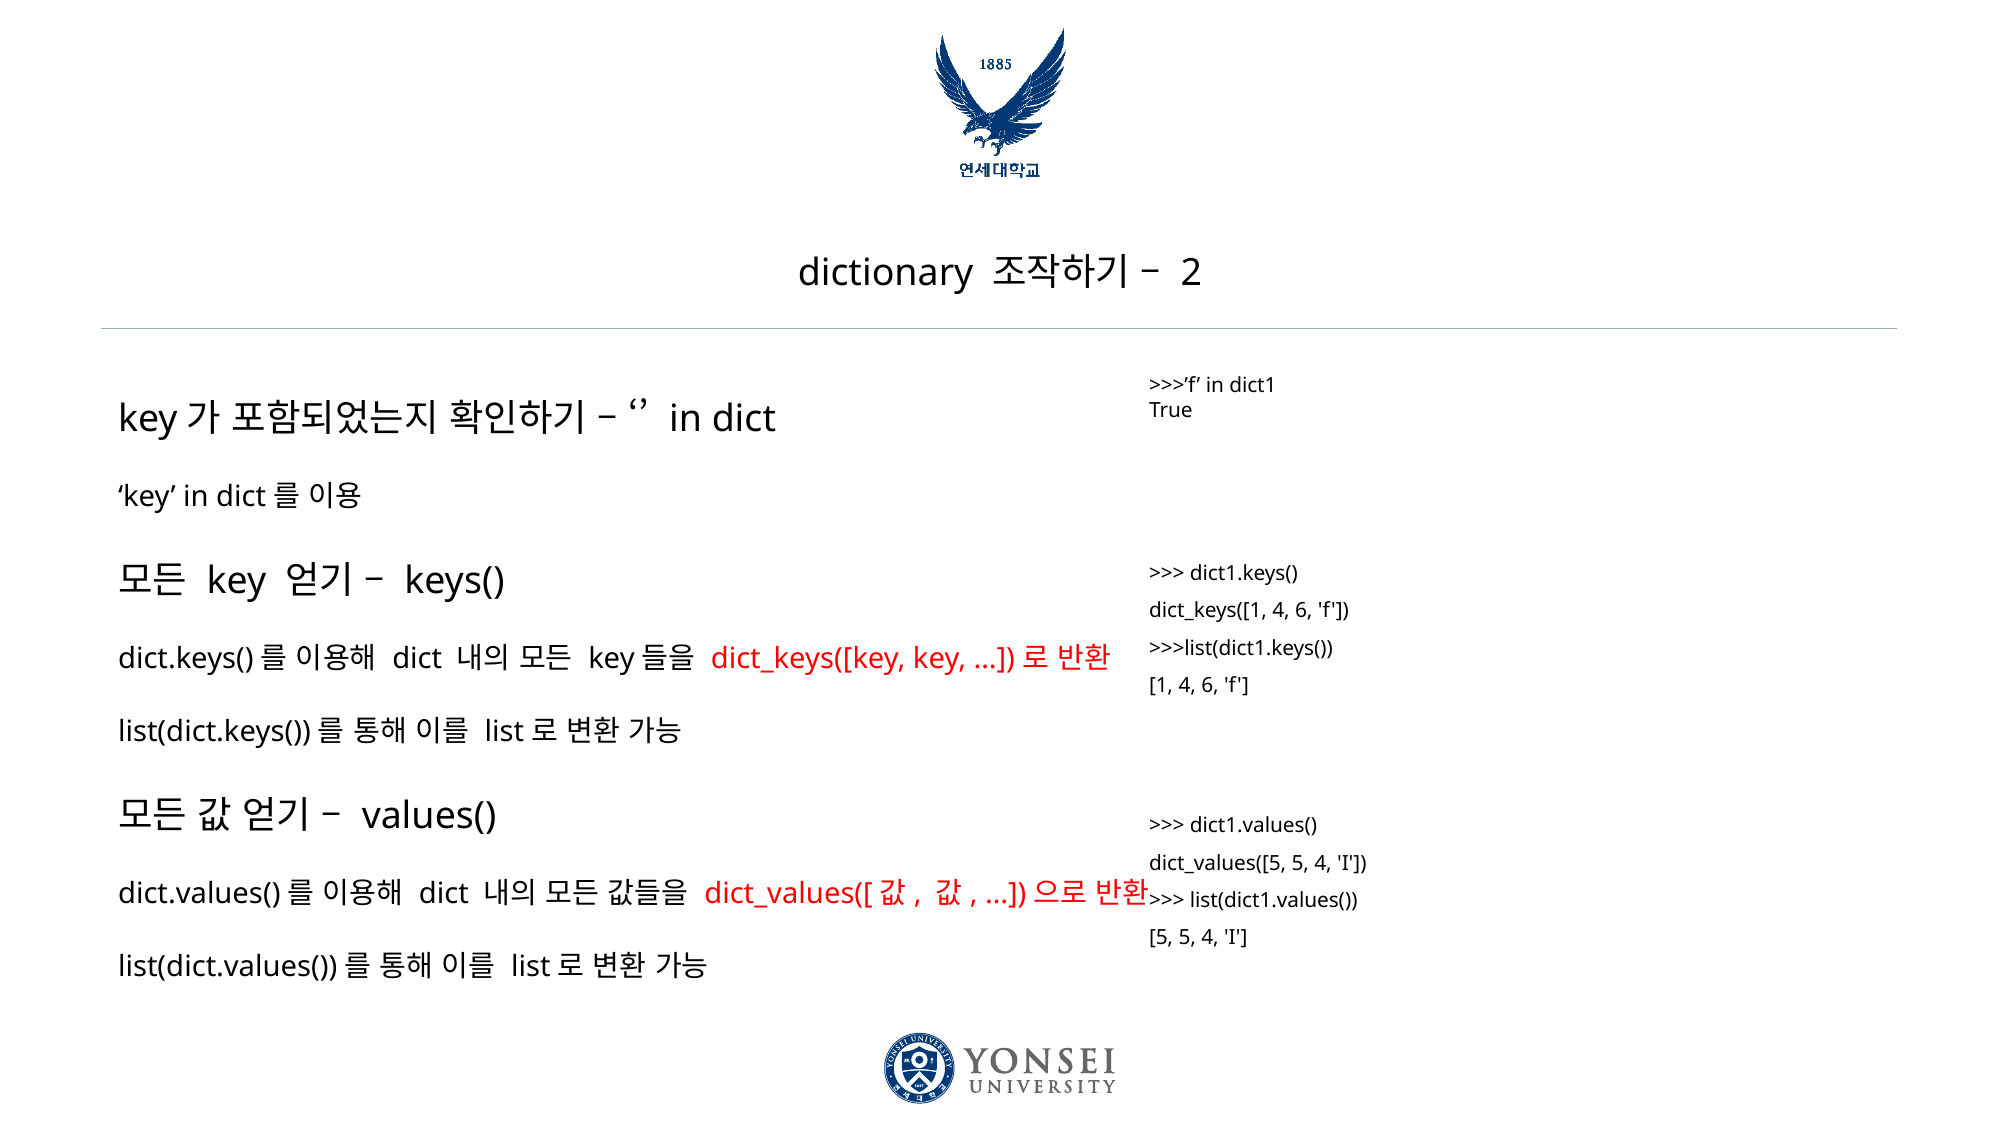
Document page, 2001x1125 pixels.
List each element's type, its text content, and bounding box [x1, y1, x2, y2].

title dictionary 조작하기 – 2 [103, 218, 1897, 328]
text_box >>>’f’ in dict1 True [1134, 364, 1654, 429]
picture [904, 6, 1096, 198]
text_box >>> dict1.values() dict_values([5, 5, 4, 'I']) >>> list(dict1.values()) [5, 5, 4, 'I'] [1134, 791, 1479, 957]
text_box >>> dict1.keys() dict_keys([1, 4, 6, 'f']) >>>list(dict1.keys()) [1, 4, 6, 'f'] [1134, 539, 1549, 705]
list key가 포함되었는지 확인하기 – ‘’ in dict ‘key’ in dict를 이용 모든 key 얻기 – keys() dict.keys()를 이용해 dict 내의 모든 key들을 dict_keys([key, key, …])로 반환 list(dict.keys())를 통해 이를 list로 변환 가능 모든 값 얻기 – values() dict.values()를 이용해 dict 내의 모든 값들을 dict_values([값, 값, …])으로 반환 list(dict.values())를 통해 이를 list로 변환 가능 [103, 364, 1897, 1003]
